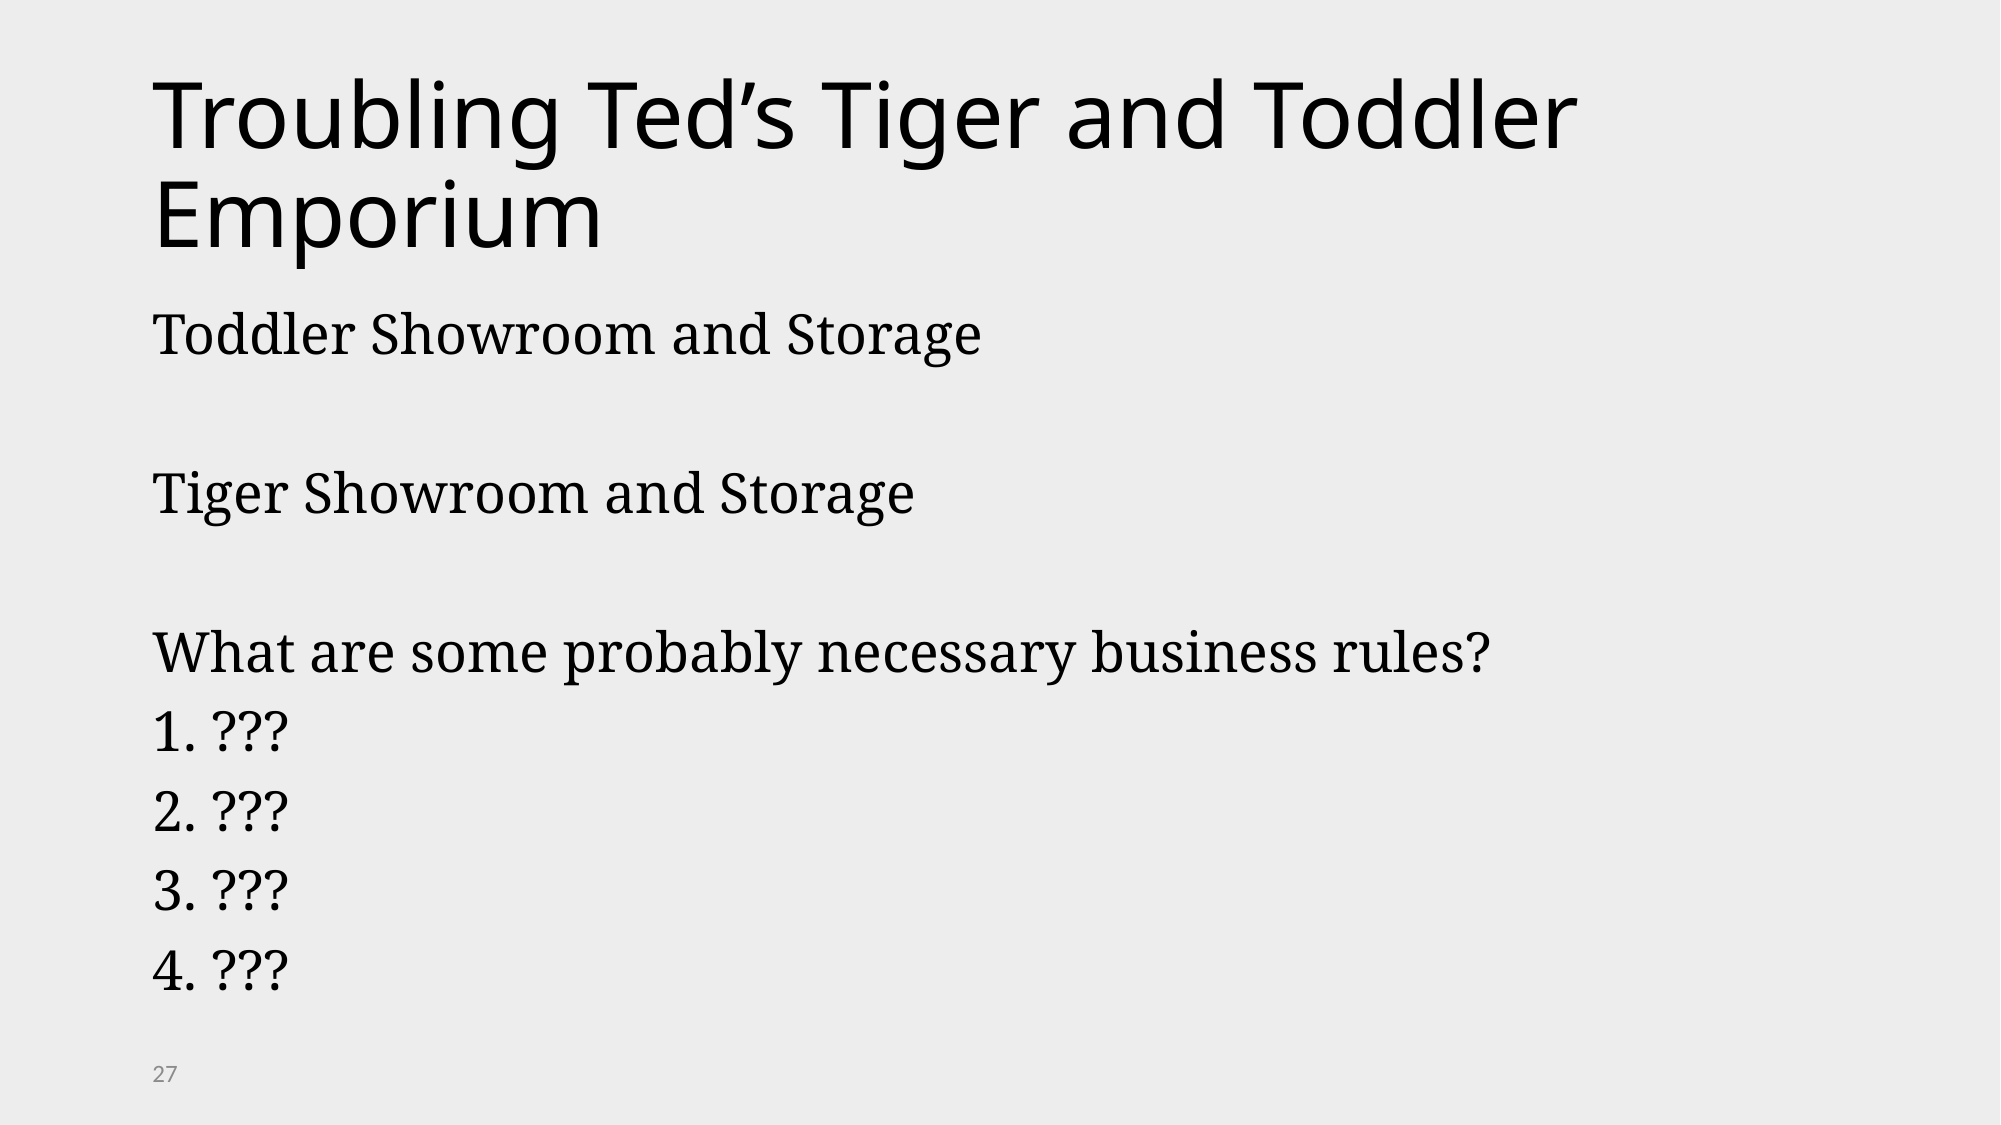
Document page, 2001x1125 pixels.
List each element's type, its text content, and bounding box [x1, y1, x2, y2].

text_box 27 [137, 1042, 588, 1103]
list Toddler Showroom and Storage Tiger Showroom and Storage What are some probably necessary business rules? 1. ??? 2. ??? 3. ??? 4. ??? [137, 299, 1863, 1014]
title Troubling Ted’s Tiger and Toddler Emporium [137, 59, 1863, 278]
